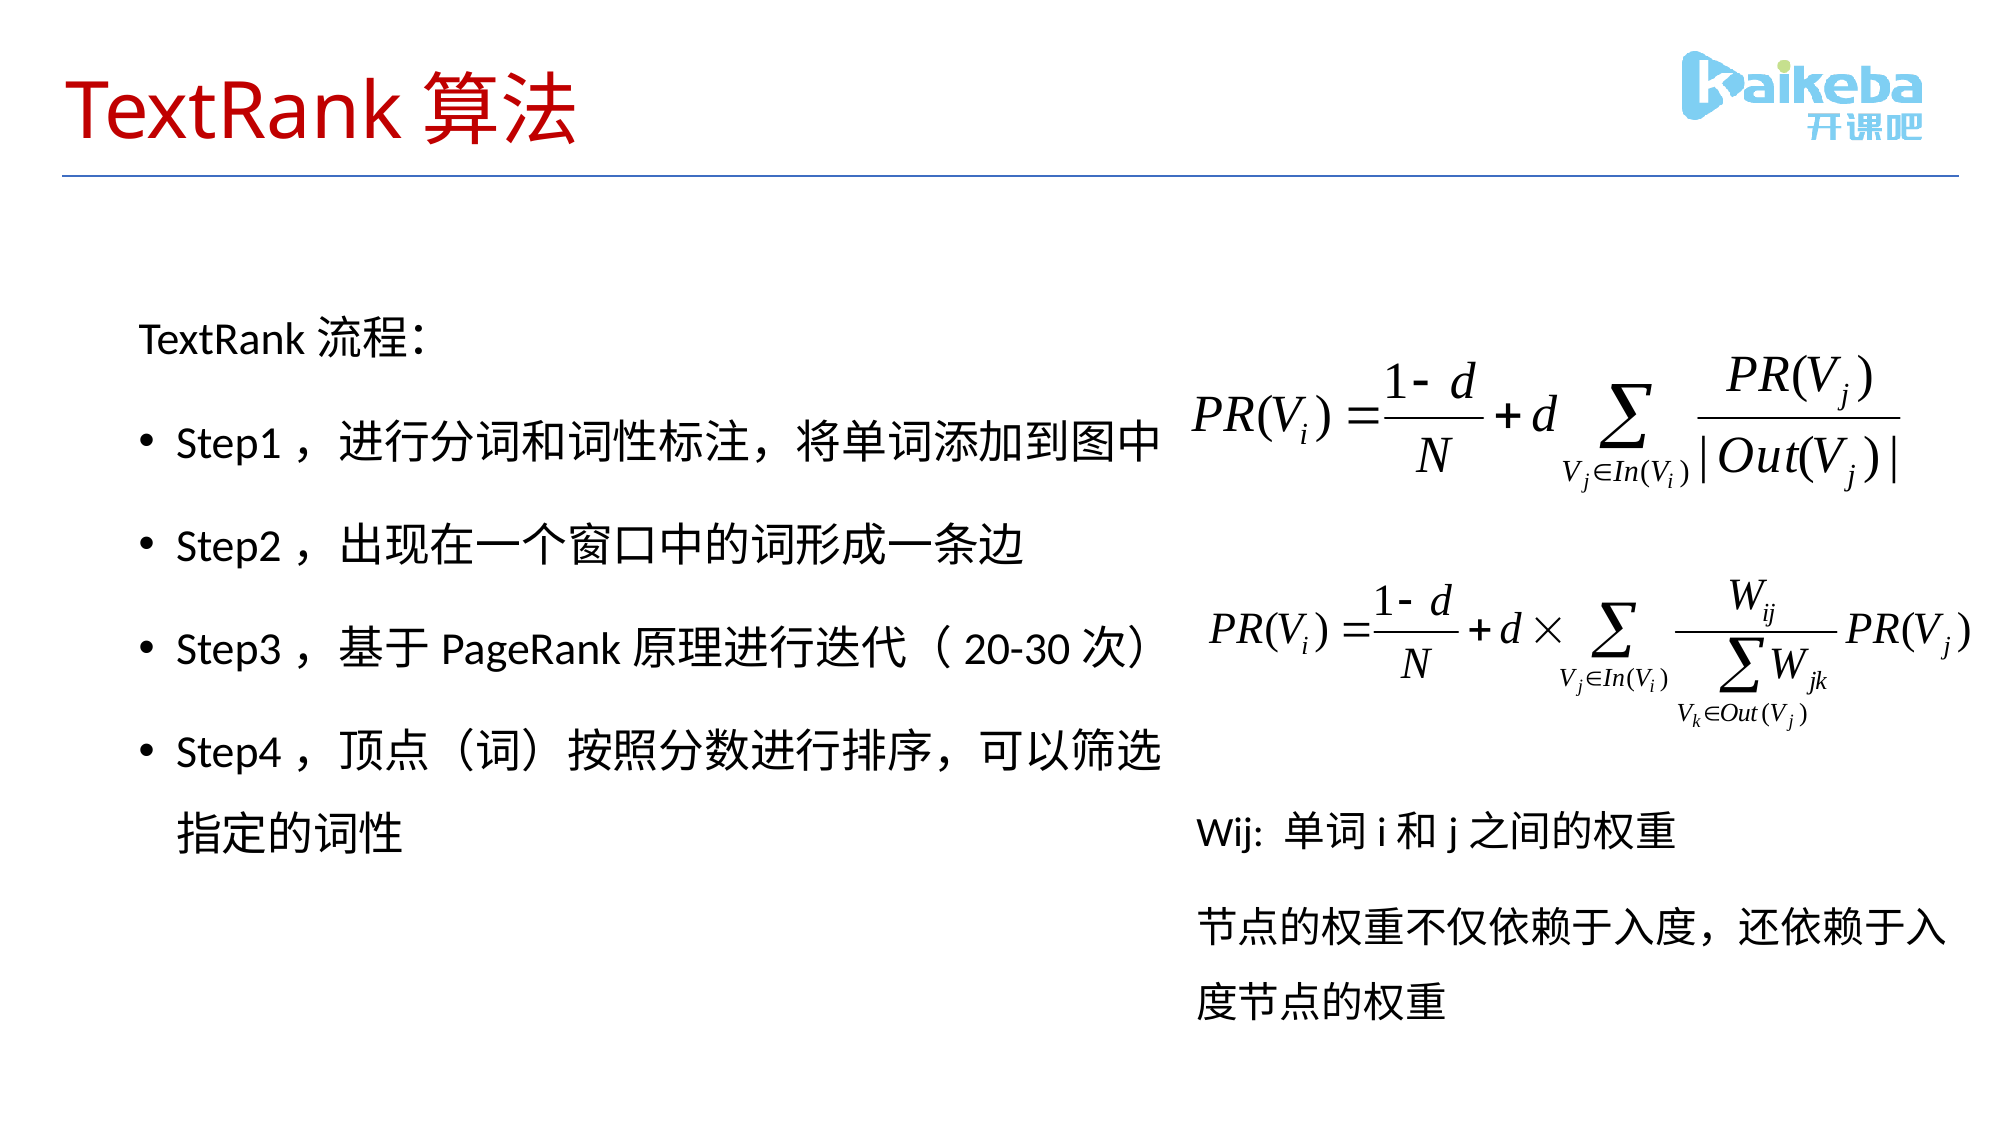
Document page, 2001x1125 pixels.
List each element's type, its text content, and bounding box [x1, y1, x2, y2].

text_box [1182, 339, 1910, 506]
text_box TextRank流程： Step1，进行分词和词性标注，将单词添加到图中 Step2，出现在一个窗口中的词形成一条边 Step3，基于PageRank原理进行迭代（20-30次） Step4，顶点（词）按照分数进行排序，可以筛选指定的词性 [131, 274, 1181, 1025]
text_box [1200, 564, 1981, 741]
text_box Wij: 单词i和j之间的权重 节点的权重不仅依赖于入度，还依赖于入度节点的权重 [1188, 772, 1979, 995]
title TextRank算法 [57, 59, 1728, 167]
